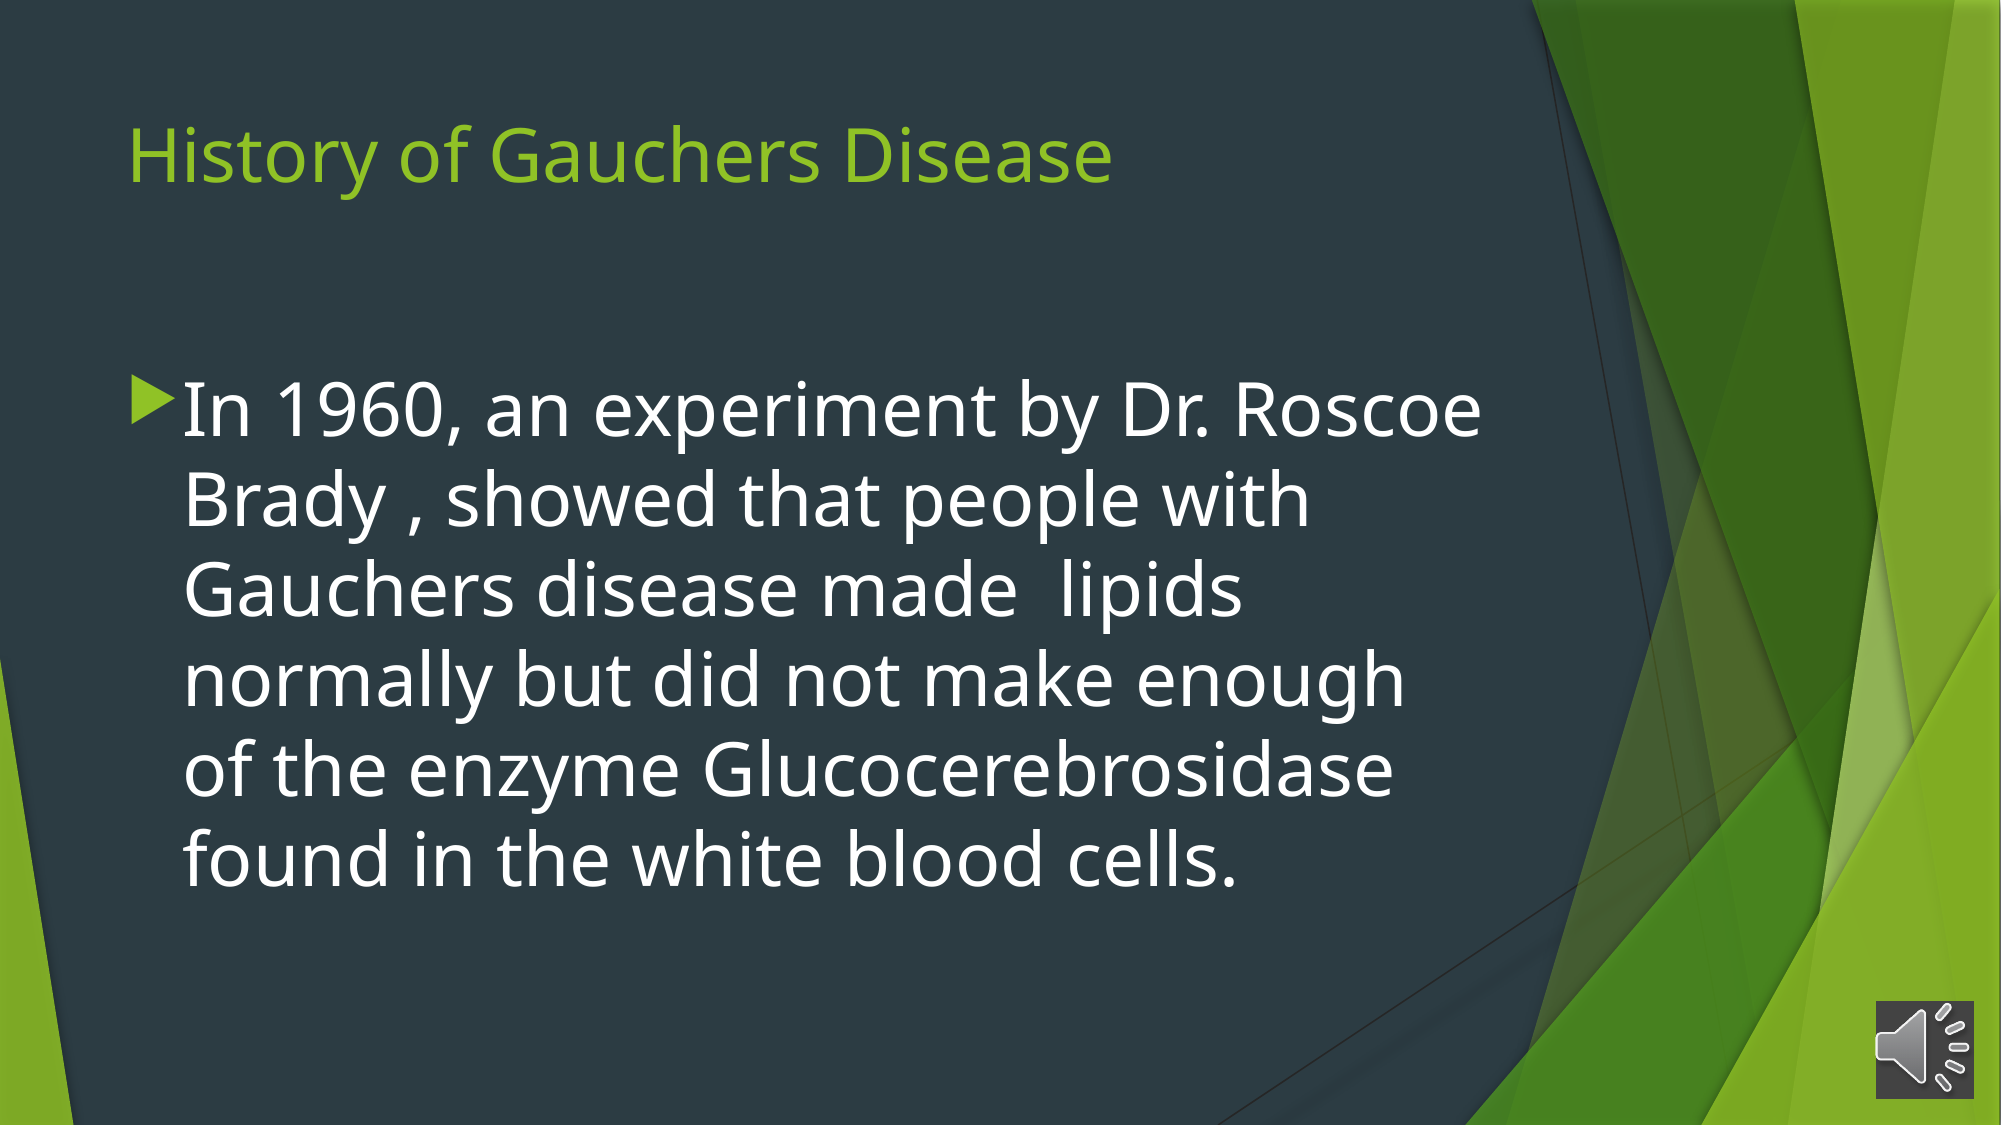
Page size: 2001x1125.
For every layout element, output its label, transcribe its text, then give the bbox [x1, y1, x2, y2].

title History of Gauchers Disease [111, 99, 1522, 317]
list In 1960, an experiment by Dr. Roscoe Brady , showed that people with Gauchers disease made lipids normally but did not make enough of the enzyme Glucocerebrosidase found in the white blood cells. [111, 354, 1522, 992]
picture [1874, 999, 1976, 1101]
